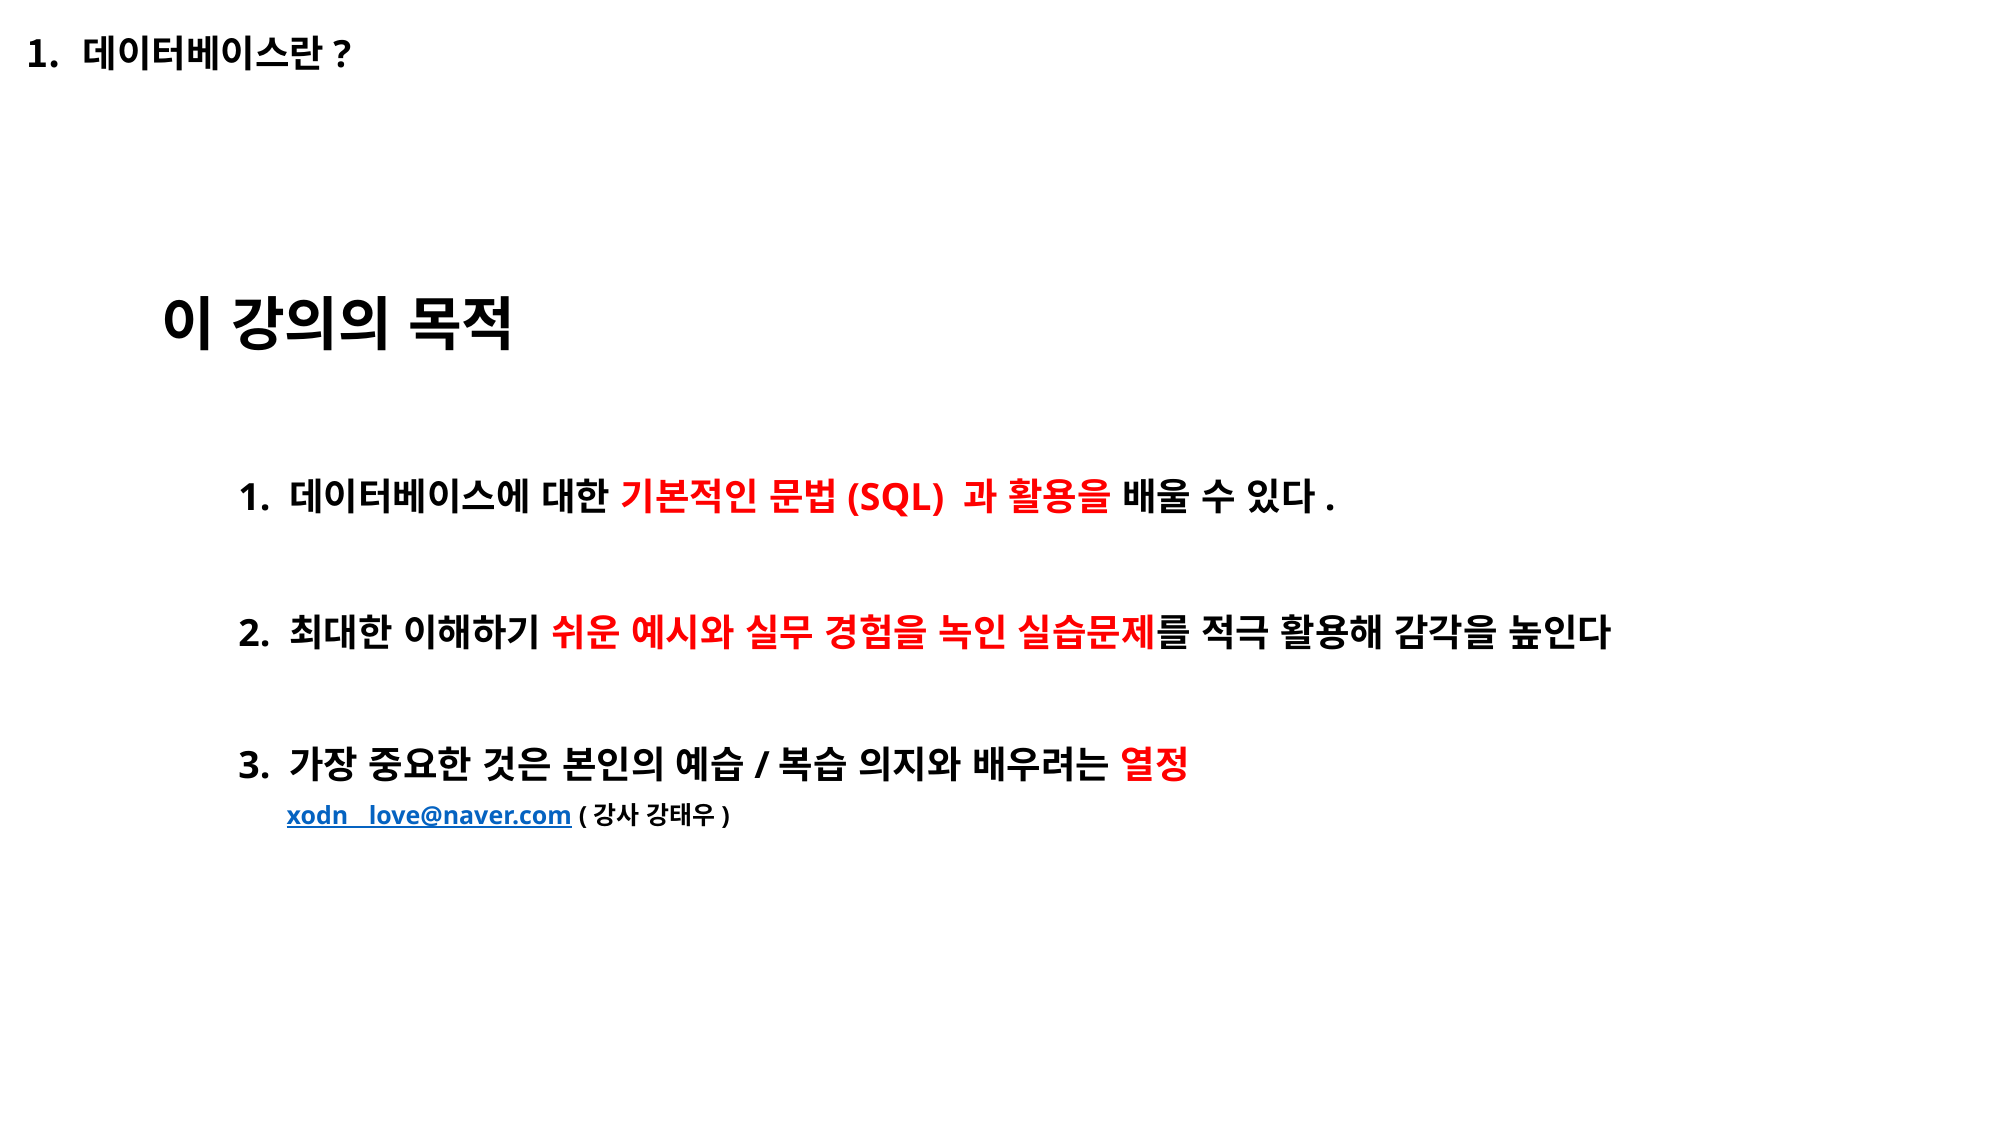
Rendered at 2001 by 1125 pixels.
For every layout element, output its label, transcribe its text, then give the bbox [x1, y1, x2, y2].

text_box 3. 가장 중요한 것은 본인의 예습/복습 의지와 배우려는 열정 [223, 733, 1546, 794]
text_box 이 강의의 목적 [146, 280, 624, 365]
text_box 2. 최대한 이해하기 쉬운 예시와 실무 경험을 녹인 실습문제를 적극 활용해 감각을 높인다 [223, 601, 1772, 662]
text_box 데이터베이스란? [11, 22, 404, 83]
text_box xodn__love@naver.com (강사 강태우) [271, 791, 1498, 841]
text_box 1. 데이터베이스에 대한 기본적인 문법(SQL) 과 활용을 배울 수 있다. [223, 465, 1607, 526]
